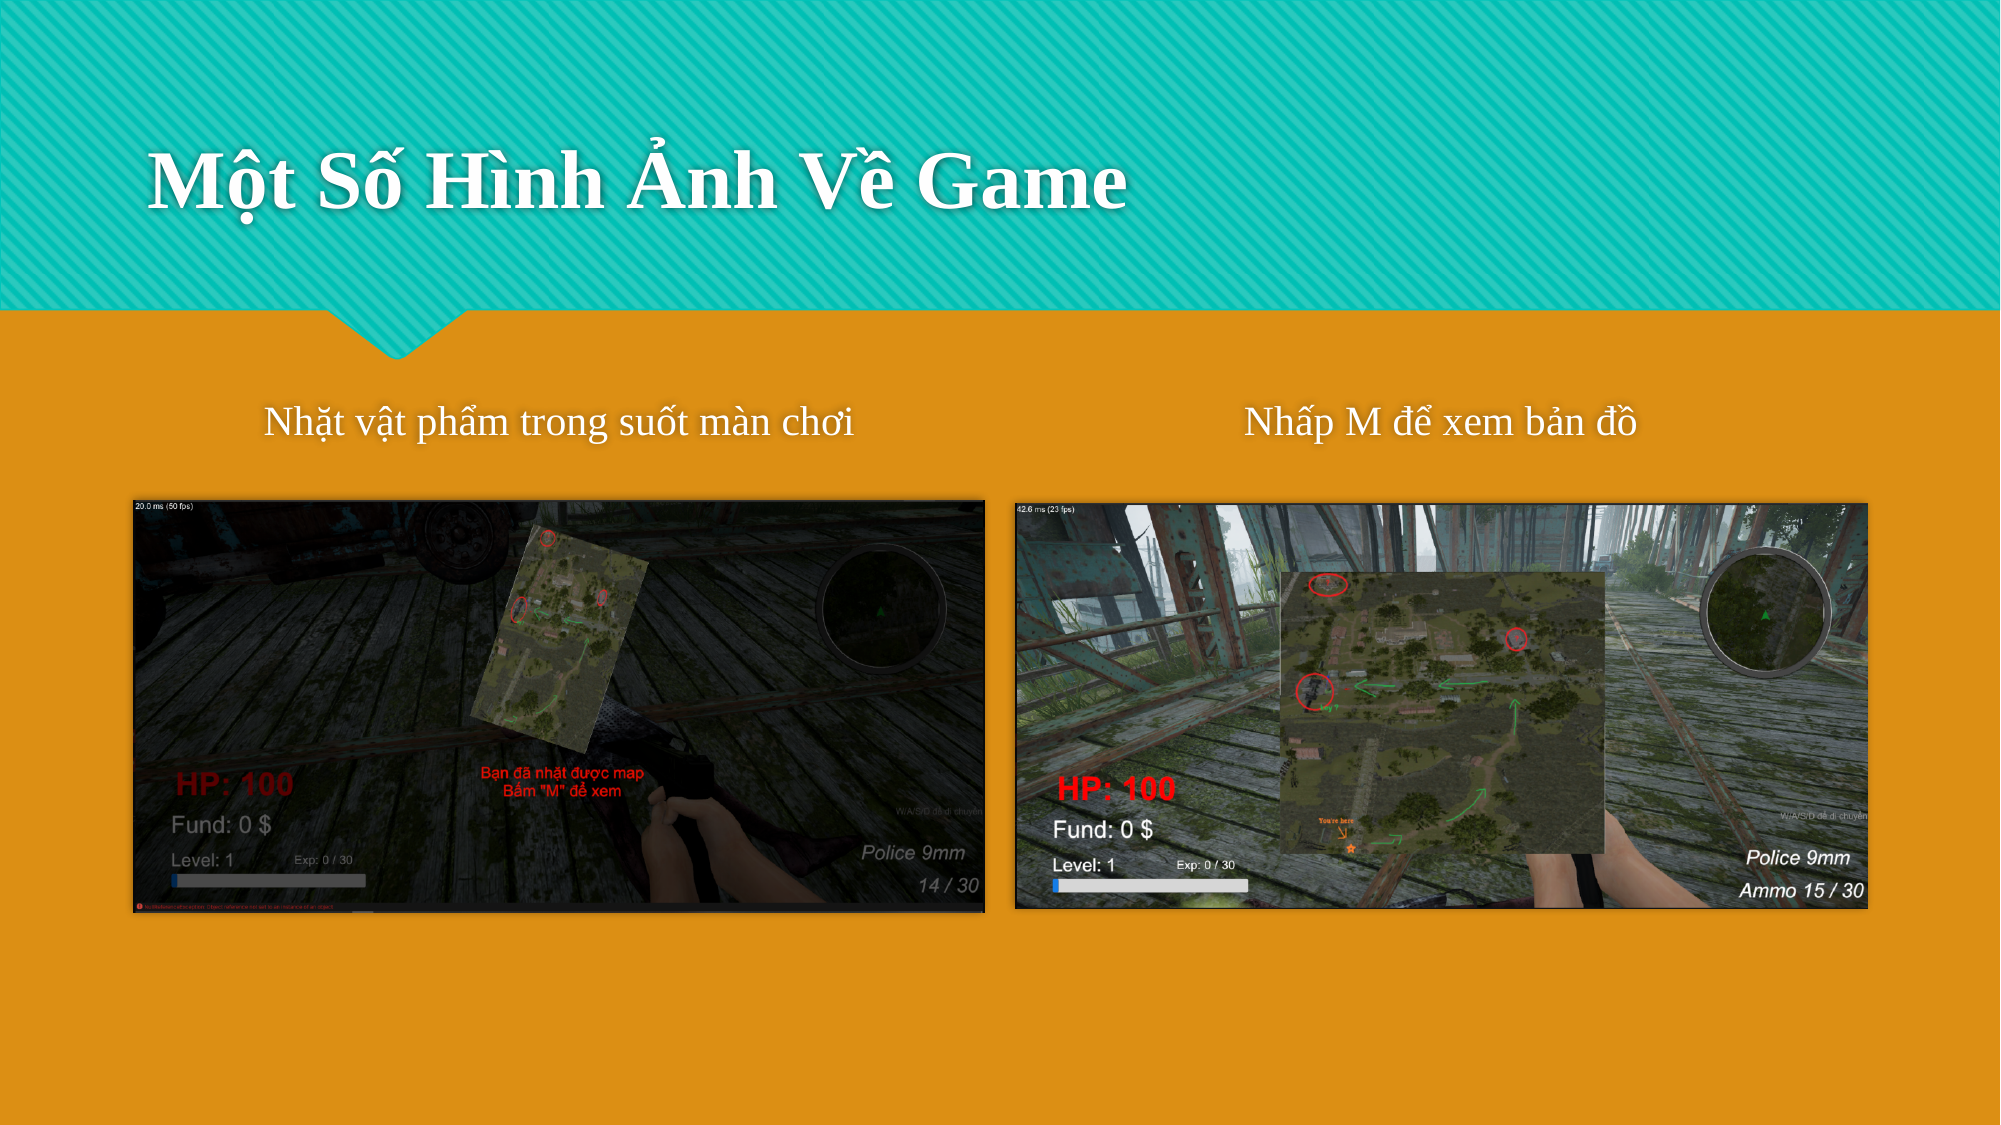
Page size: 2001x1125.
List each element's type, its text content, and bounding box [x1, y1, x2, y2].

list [133, 499, 986, 913]
list Nhặt vật phẩm trong suốt màn chơi [133, 356, 985, 452]
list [1014, 503, 1868, 910]
title Một Số Hình Ảnh Về Game [132, 73, 1868, 233]
list Nhấp M để xem bản đồ [1014, 356, 1868, 452]
